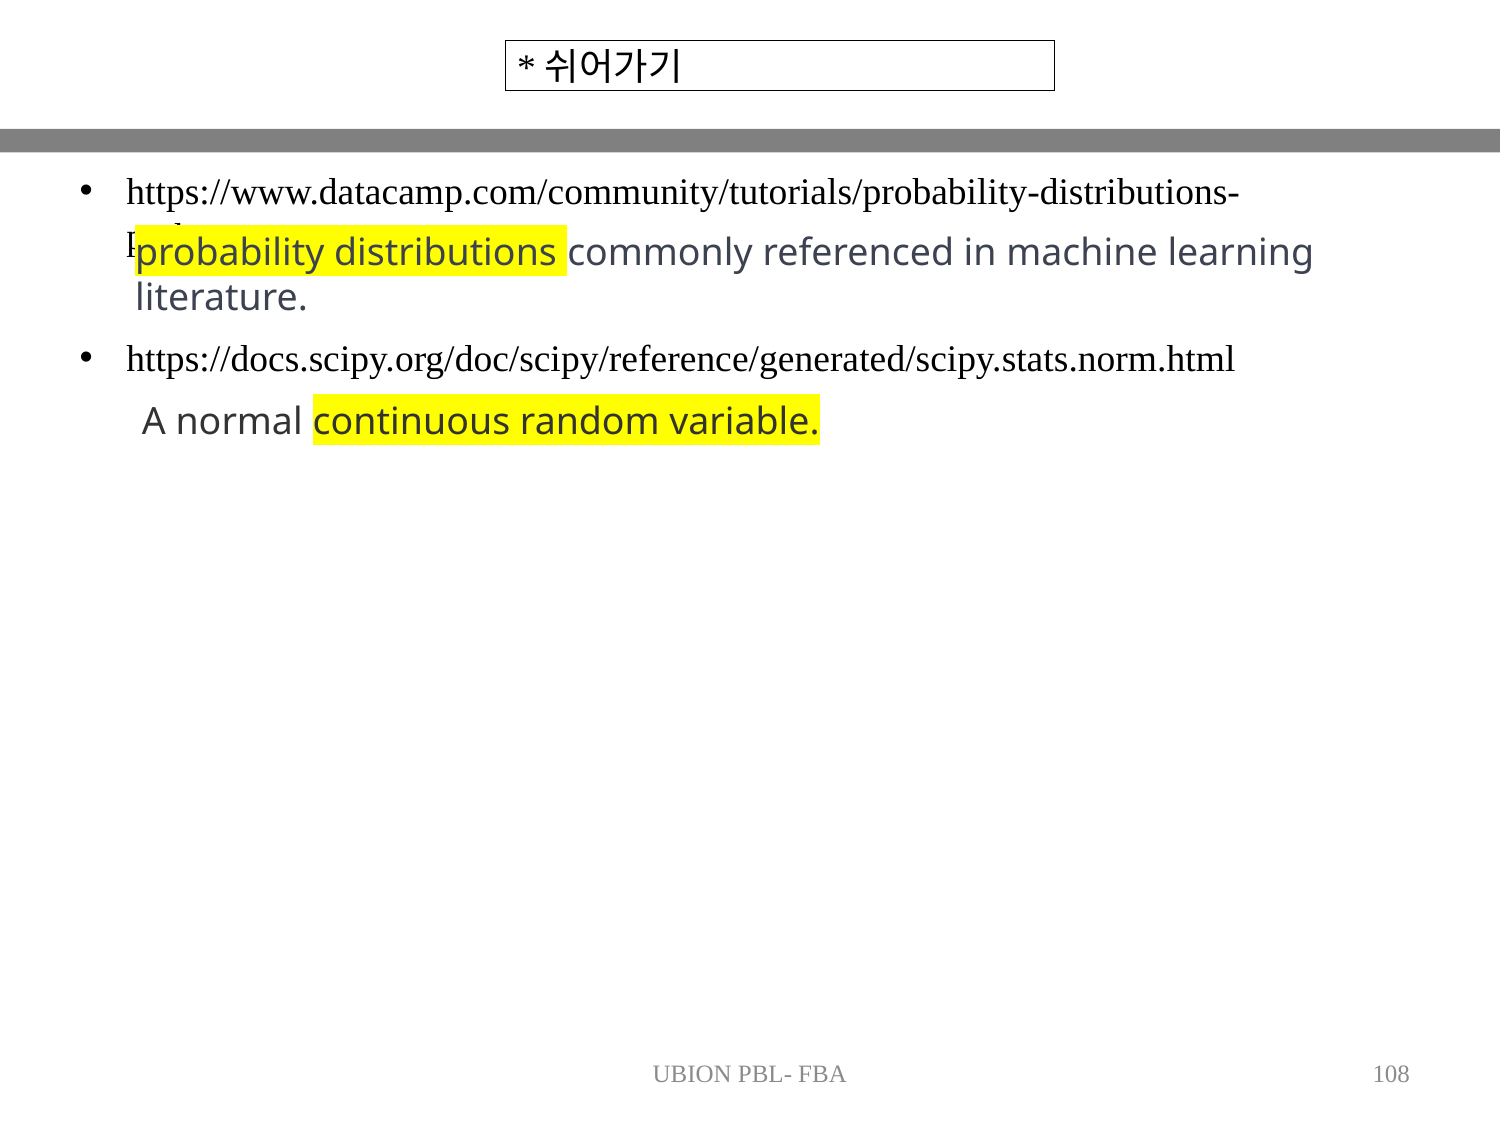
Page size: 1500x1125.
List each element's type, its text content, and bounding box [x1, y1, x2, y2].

footer UBION PBL- FBA [512, 1042, 988, 1103]
text_box [0, 128, 1500, 153]
text_box probability distributions commonly referenced in machine learning literature. [120, 220, 1425, 326]
text_box https://www.datacamp.com/community/tutorials/probability-distributions-python [64, 159, 1360, 265]
text_box *쉬어가기 [505, 40, 1055, 91]
text_box A normal continuous random variable. [127, 389, 835, 450]
text_box https://docs.scipy.org/doc/scipy/reference/generated/scipy.stats.norm.html [64, 326, 1425, 386]
slide_number 108 [1074, 1042, 1425, 1103]
